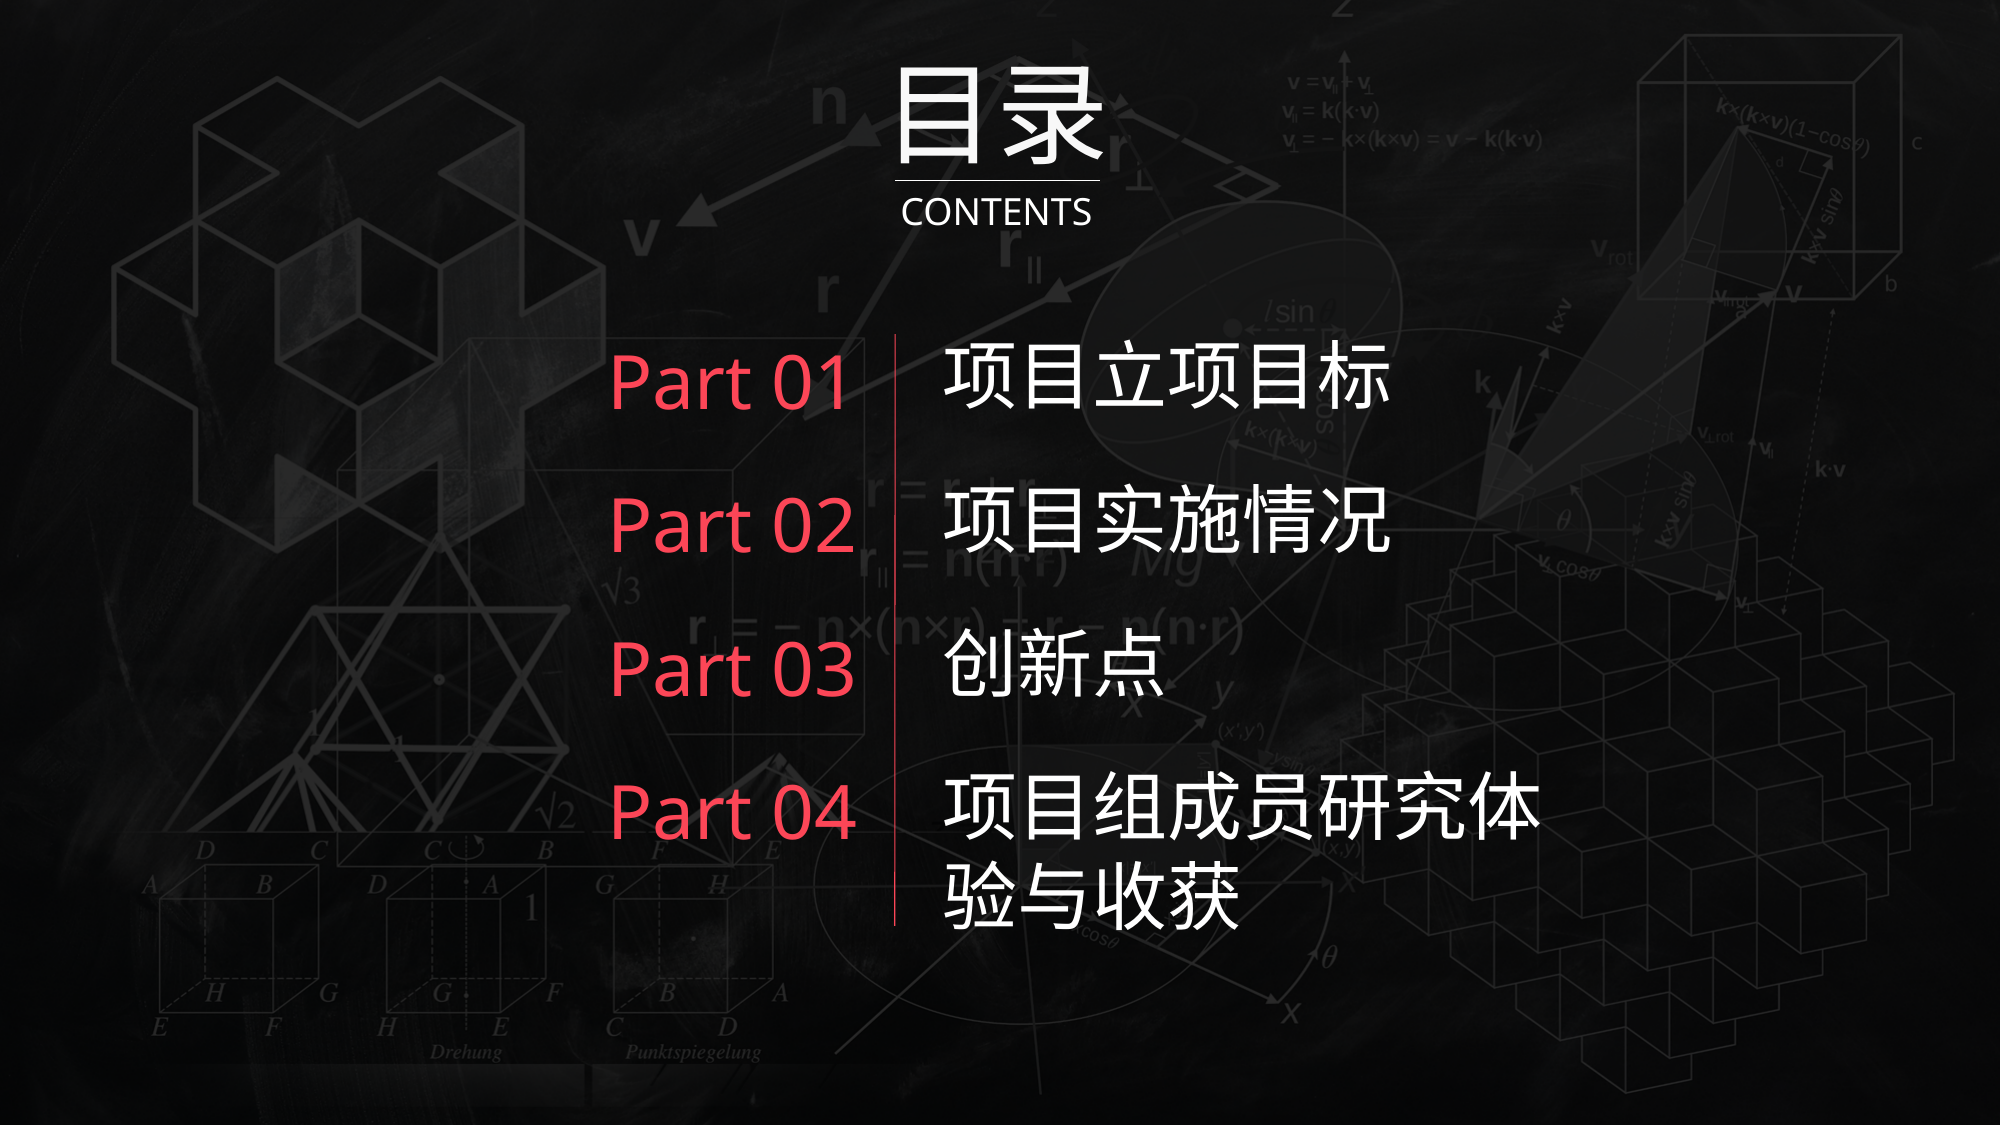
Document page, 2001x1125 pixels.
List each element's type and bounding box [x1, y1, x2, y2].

text_box [592, 465, 894, 577]
text_box [896, 609, 1583, 721]
text_box [592, 321, 1583, 433]
text_box [592, 752, 1583, 954]
text_box [896, 465, 1583, 577]
picture [0, 0, 2000, 1125]
text_box [592, 609, 894, 721]
